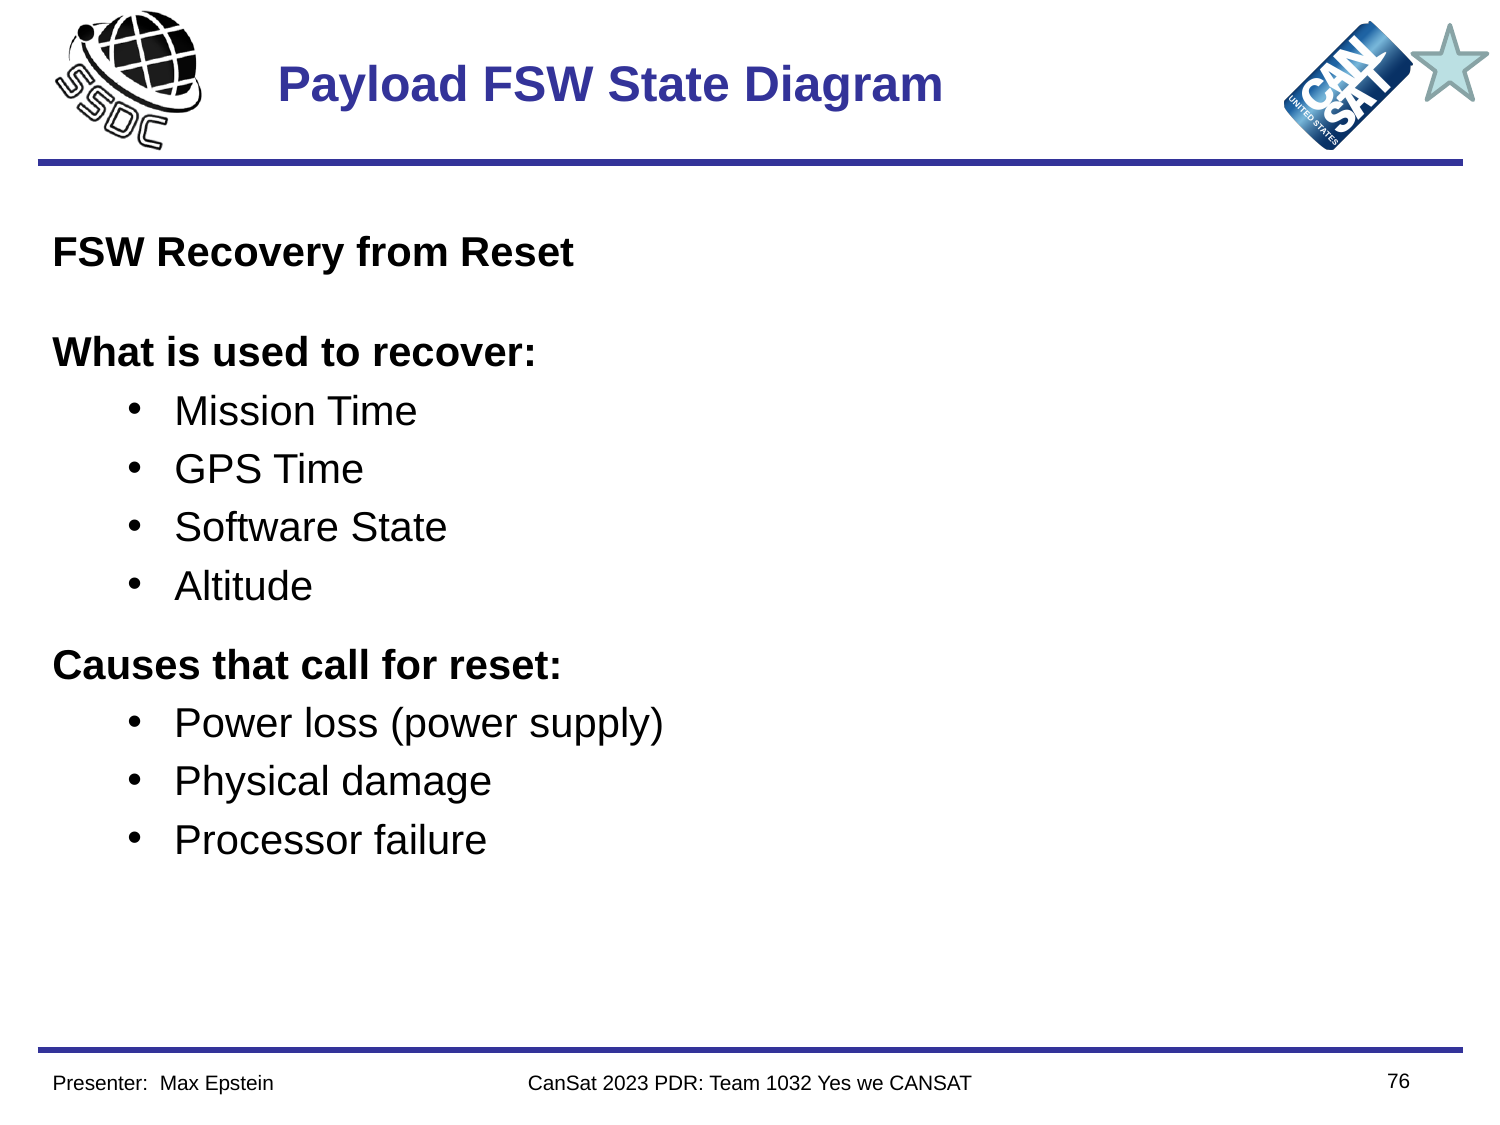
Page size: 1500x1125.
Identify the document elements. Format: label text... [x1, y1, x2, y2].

text_box FSW Recovery from Reset What is used to recover: Mission Time GPS Time Software State Altitude [37, 217, 1463, 616]
text_box Causes that call for reset: Power loss (power supply) Physical damage Processor failure [37, 629, 1154, 905]
text_box Presenter: Max Epstein [37, 1062, 413, 1103]
slide_number 76 [1312, 1059, 1425, 1100]
picture [1284, 21, 1413, 150]
picture [10, 6, 263, 153]
title Payload FSW State Diagram [265, 12, 1238, 150]
footer CanSat 2023 PDR: Team 1032 Yes we CANSAT [450, 1062, 1050, 1103]
text_box [1412, 24, 1488, 100]
